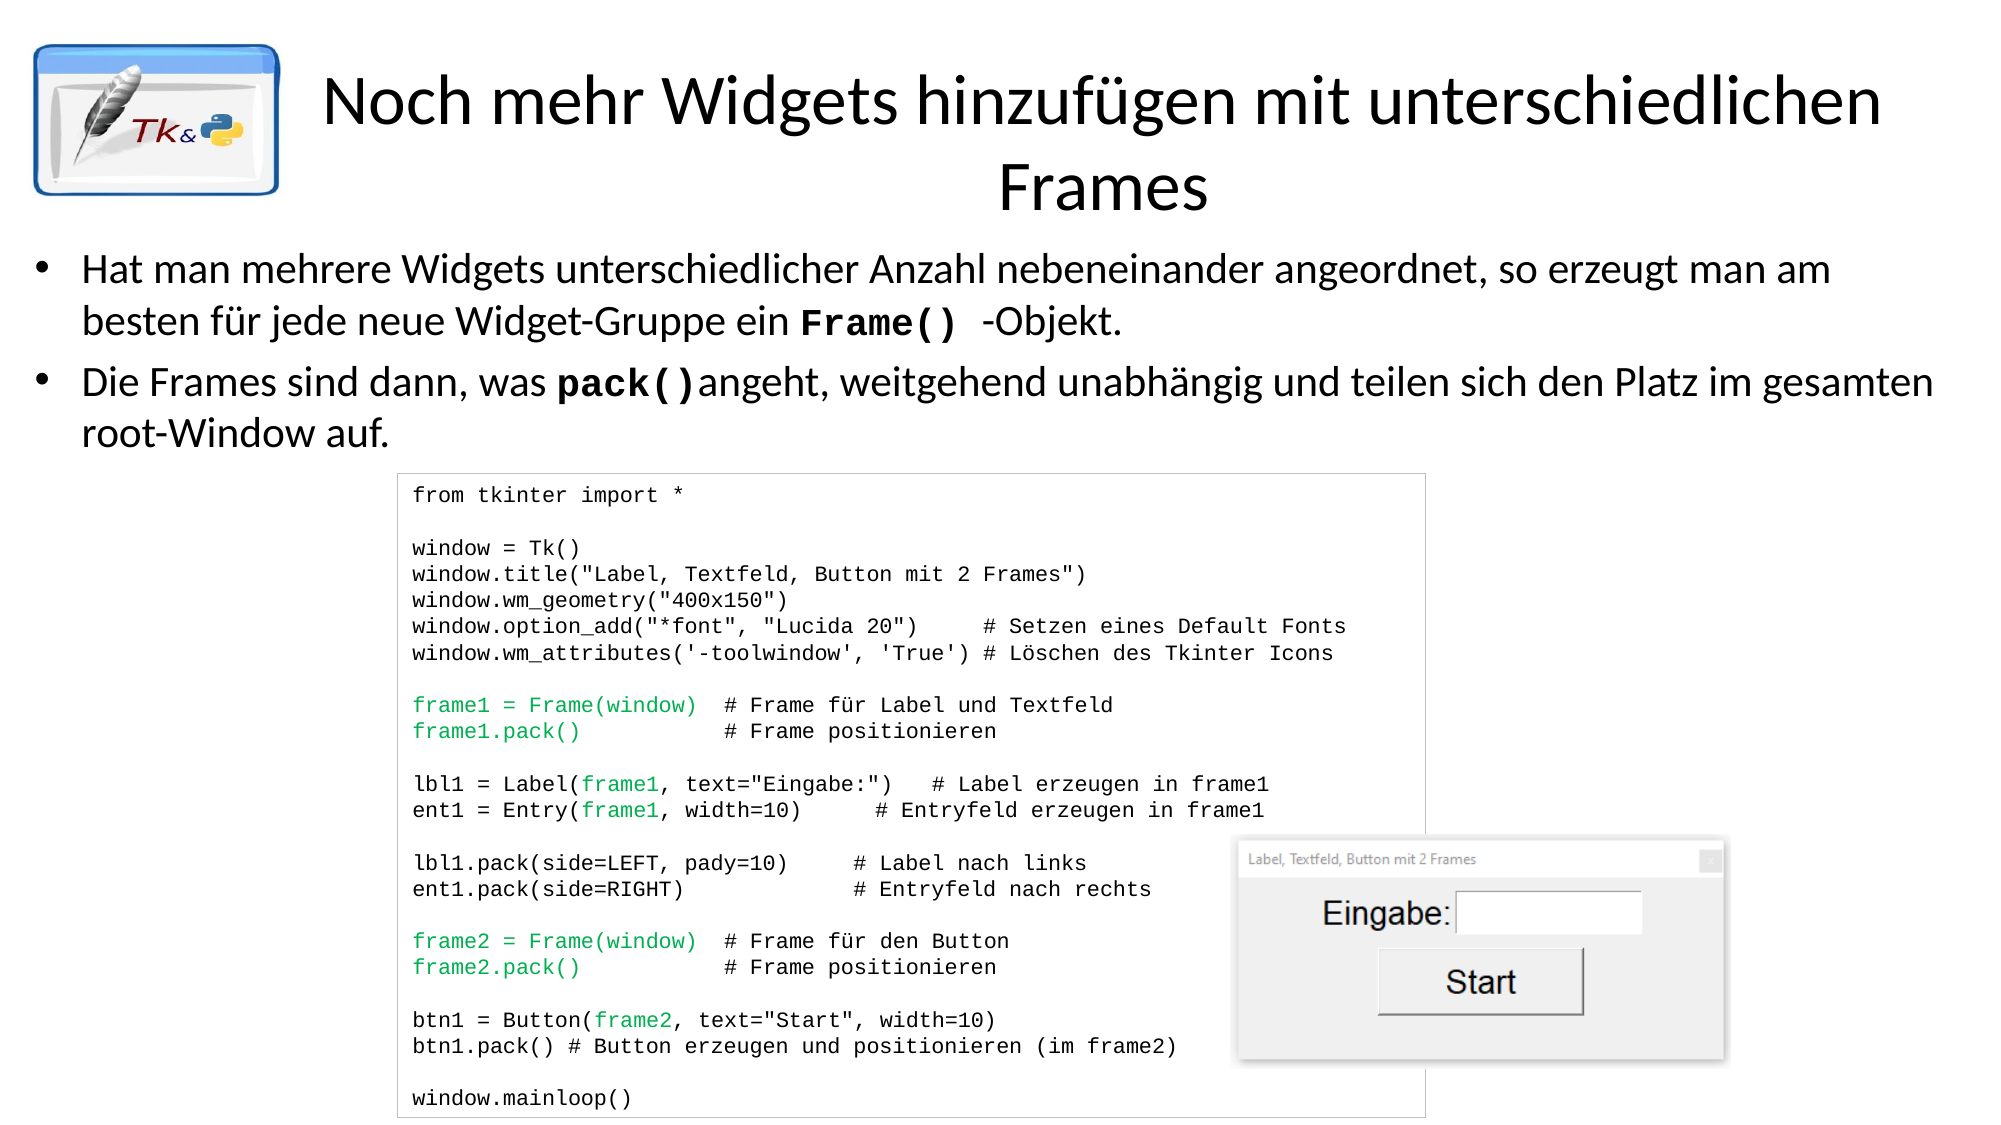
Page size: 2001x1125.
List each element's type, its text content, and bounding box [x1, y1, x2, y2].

title Noch mehr Widgets hinzufügen mit unterschiedlichen Frames [307, 45, 1900, 232]
picture [1230, 833, 1731, 1070]
text_box from tkinter import * window = Tk() window.title("Label, Textfeld, Button mit 2 Frames") window.wm_geometry("400x150") window.option_add("*font", "Lucida 20") # Setzen eines Default Fonts window.wm_attributes('-toolwindow', 'True') # Löschen des Tkinter Icons frame1 = Frame(window) # Frame für Label und Textfeld frame1.pack() # Frame positionieren lbl1 = Label(frame1, text="Eingabe:") # Label erzeugen in frame1 ent1 = Entry(frame1, width=10) # Entryfeld erzeugen in frame1 lbl1.pack(side=LEFT, pady=10) # Label nach links ent1.pack(side=RIGHT) # Entryfeld nach rechts frame2 = Frame(window) # Frame für den Button frame2.pack() # Frame positionieren btn1 = Button(frame2, text="Start", width=10) btn1.pack() # Button erzeugen und positionieren (im frame2) window.mainloop() [397, 473, 1426, 1118]
list Hat man mehrere Widgets unterschiedlicher Anzahl nebeneinander angeordnet, so erzeugt man am besten für jede neue Widget-Gruppe ein Frame() -Objekt. Die Frames sind dann, was pack()angeht, weitgehend unabhängig und teilen sich den Platz im gesamten root-Window auf. [19, 232, 1969, 468]
picture [23, 40, 292, 200]
